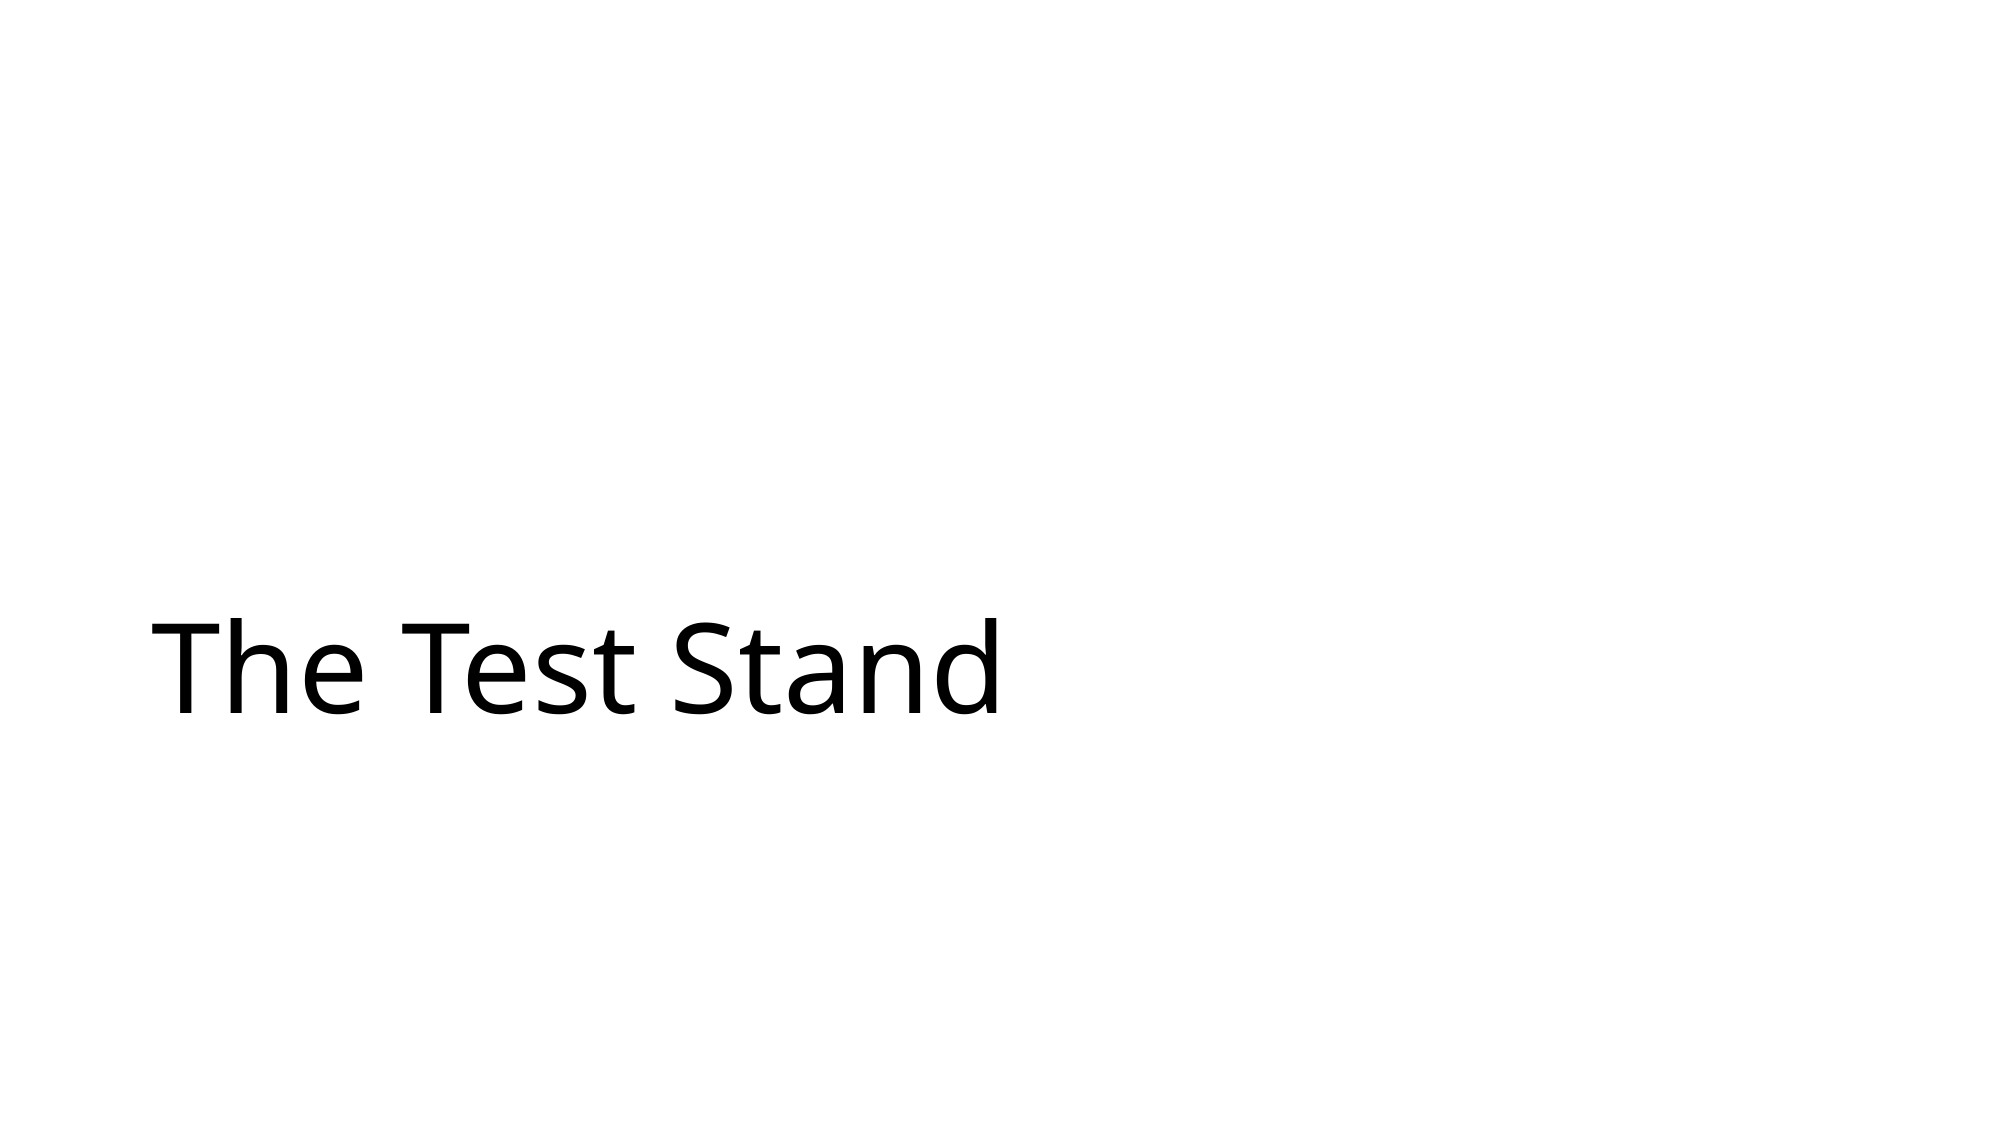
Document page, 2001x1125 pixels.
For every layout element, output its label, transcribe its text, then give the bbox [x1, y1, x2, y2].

title The Test Stand [136, 280, 1862, 749]
